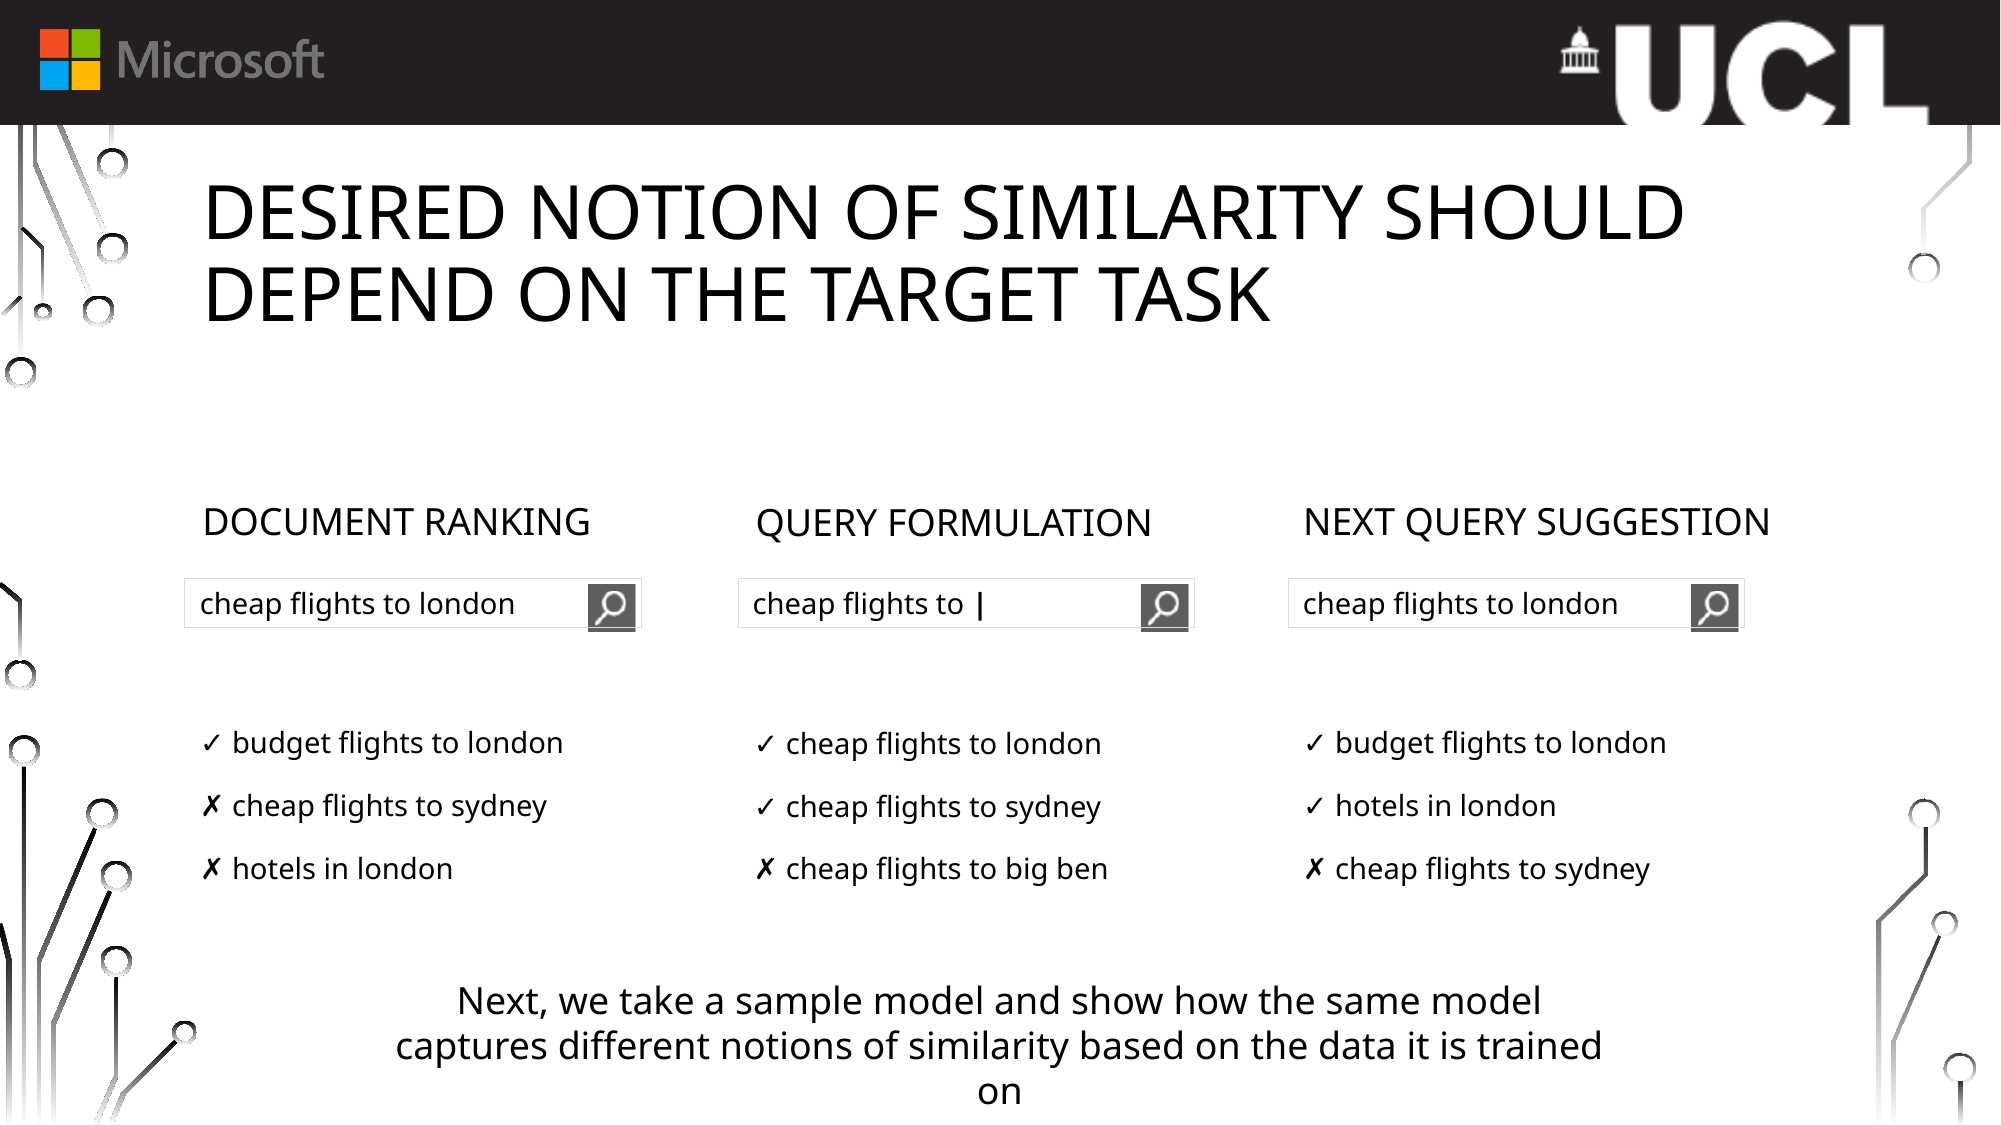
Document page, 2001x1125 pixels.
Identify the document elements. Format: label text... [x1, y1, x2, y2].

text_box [184, 578, 643, 639]
text_box Next, we take a sample model and show how the same model captures different notions of similarity based on the data it is trained on [376, 969, 1624, 1120]
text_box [1287, 578, 1746, 639]
list Next query suggestion [1288, 438, 1813, 552]
list Query formulation [740, 439, 1263, 552]
list ✓ budget flights to london ✓ hotels in london ✗ cheap flights to sydney [1288, 710, 1813, 950]
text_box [737, 578, 1196, 639]
title Desired notion of similarity should depend on the target task [187, 99, 1813, 413]
list Document ranking [187, 438, 712, 552]
list ✓ budget flights to london ✗ cheap flights to sydney ✗ hotels in london [185, 710, 712, 950]
list ✓ cheap flights to london ✓ cheap flights to sydney ✗ cheap flights to big ben [738, 710, 1264, 951]
picture [0, 0, 363, 126]
